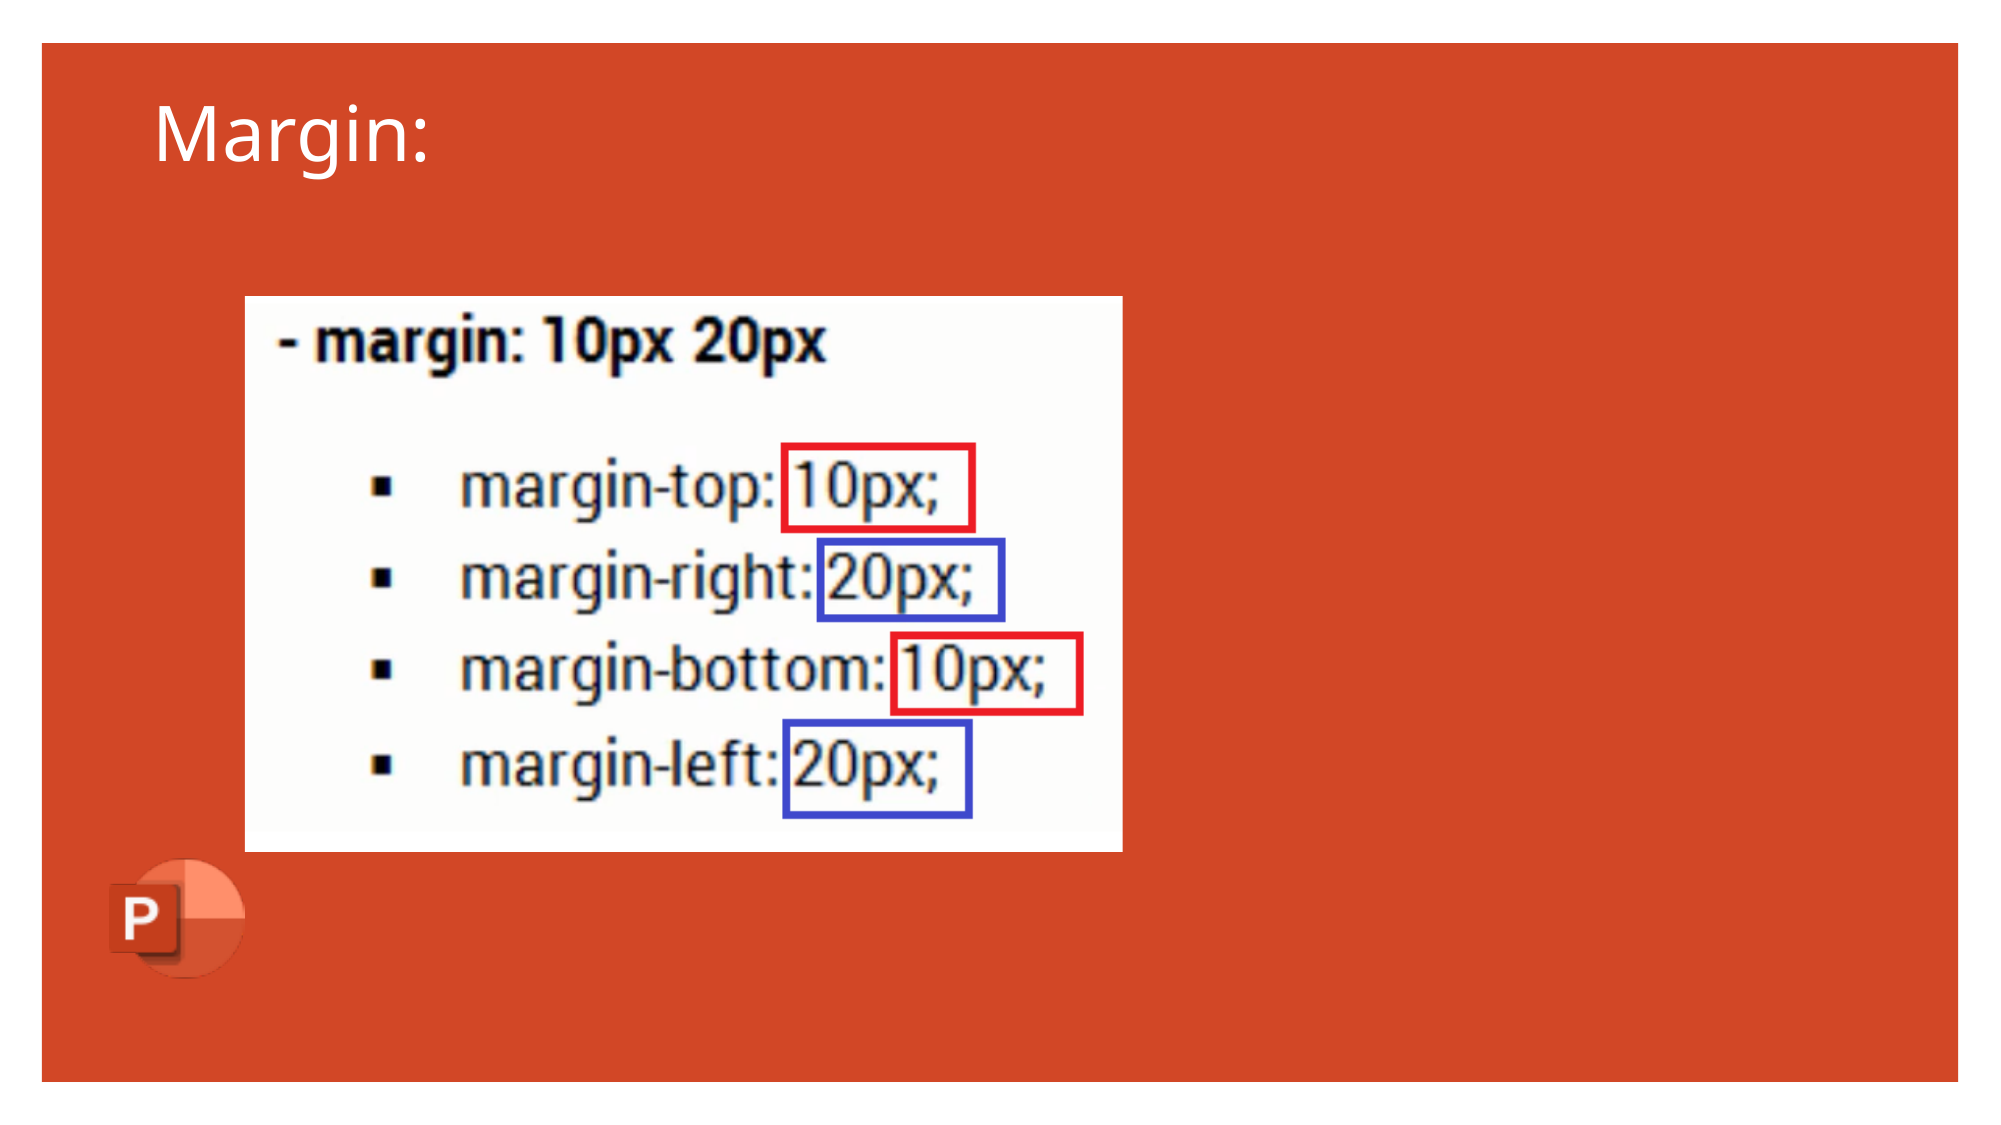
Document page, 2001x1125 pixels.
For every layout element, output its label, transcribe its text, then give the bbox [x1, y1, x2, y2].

picture [109, 296, 1123, 987]
title Margin: [137, 76, 1863, 185]
